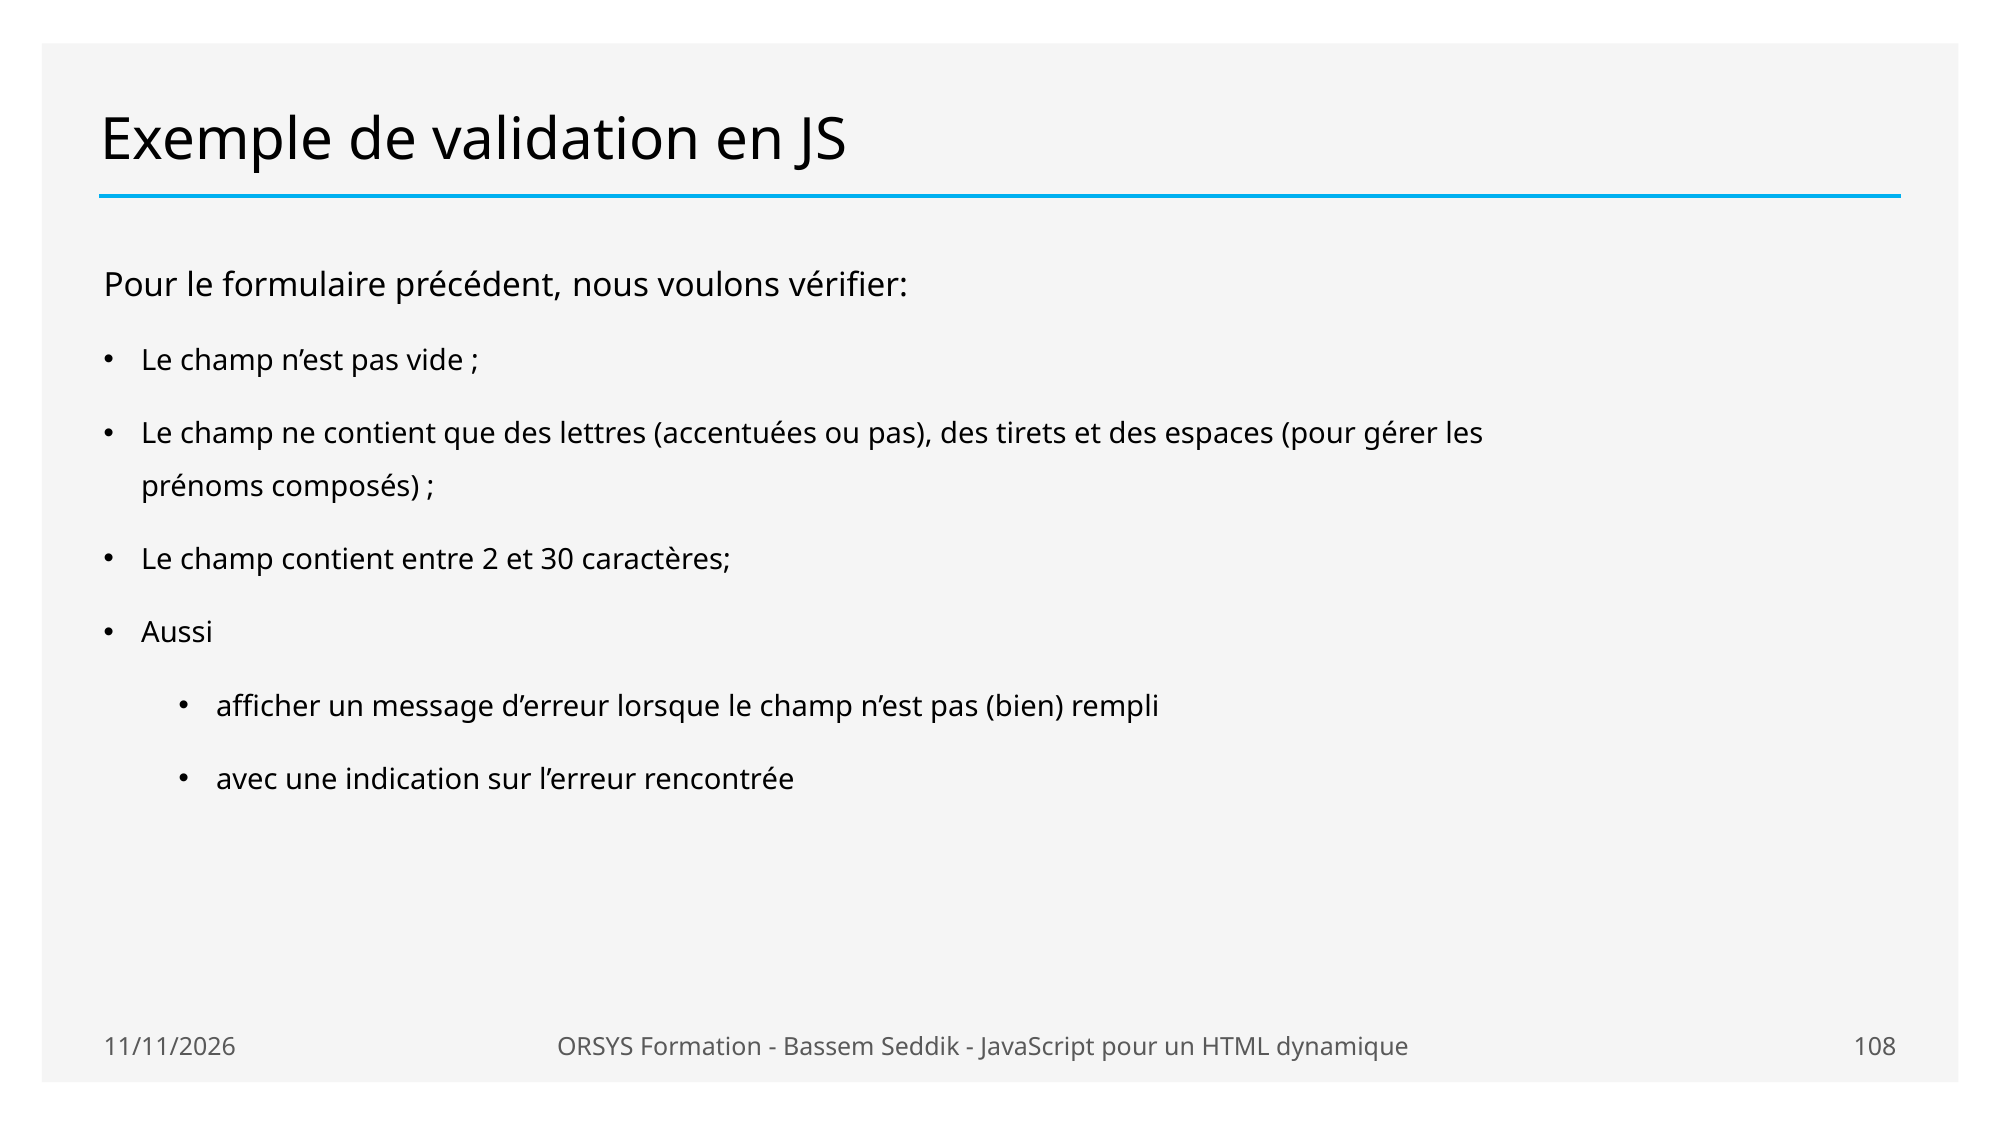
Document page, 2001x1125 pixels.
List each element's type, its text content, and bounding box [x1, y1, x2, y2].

footer ORSYS Formation - Bassem Seddik - JavaScript pour un HTML dynamique [340, 1017, 1627, 1078]
list Pour le formulaire précédent, nous voulons vérifier: Le champ n’est pas vide ; Le champ ne contient que des lettres (accentuées ou pas), des tirets et des espaces (pour gérer les prénoms composés) ; Le champ contient entre 2 et 30 caractères; Aussi afficher un message d’erreur lorsque le champ n’est pas (bien) rempli avec une indication sur l’erreur rencontrée [88, 235, 1627, 982]
title Exemple de validation en JS [85, 73, 1888, 179]
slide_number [88, 1017, 340, 1078]
slide_number 108 [1627, 1017, 1912, 1078]
